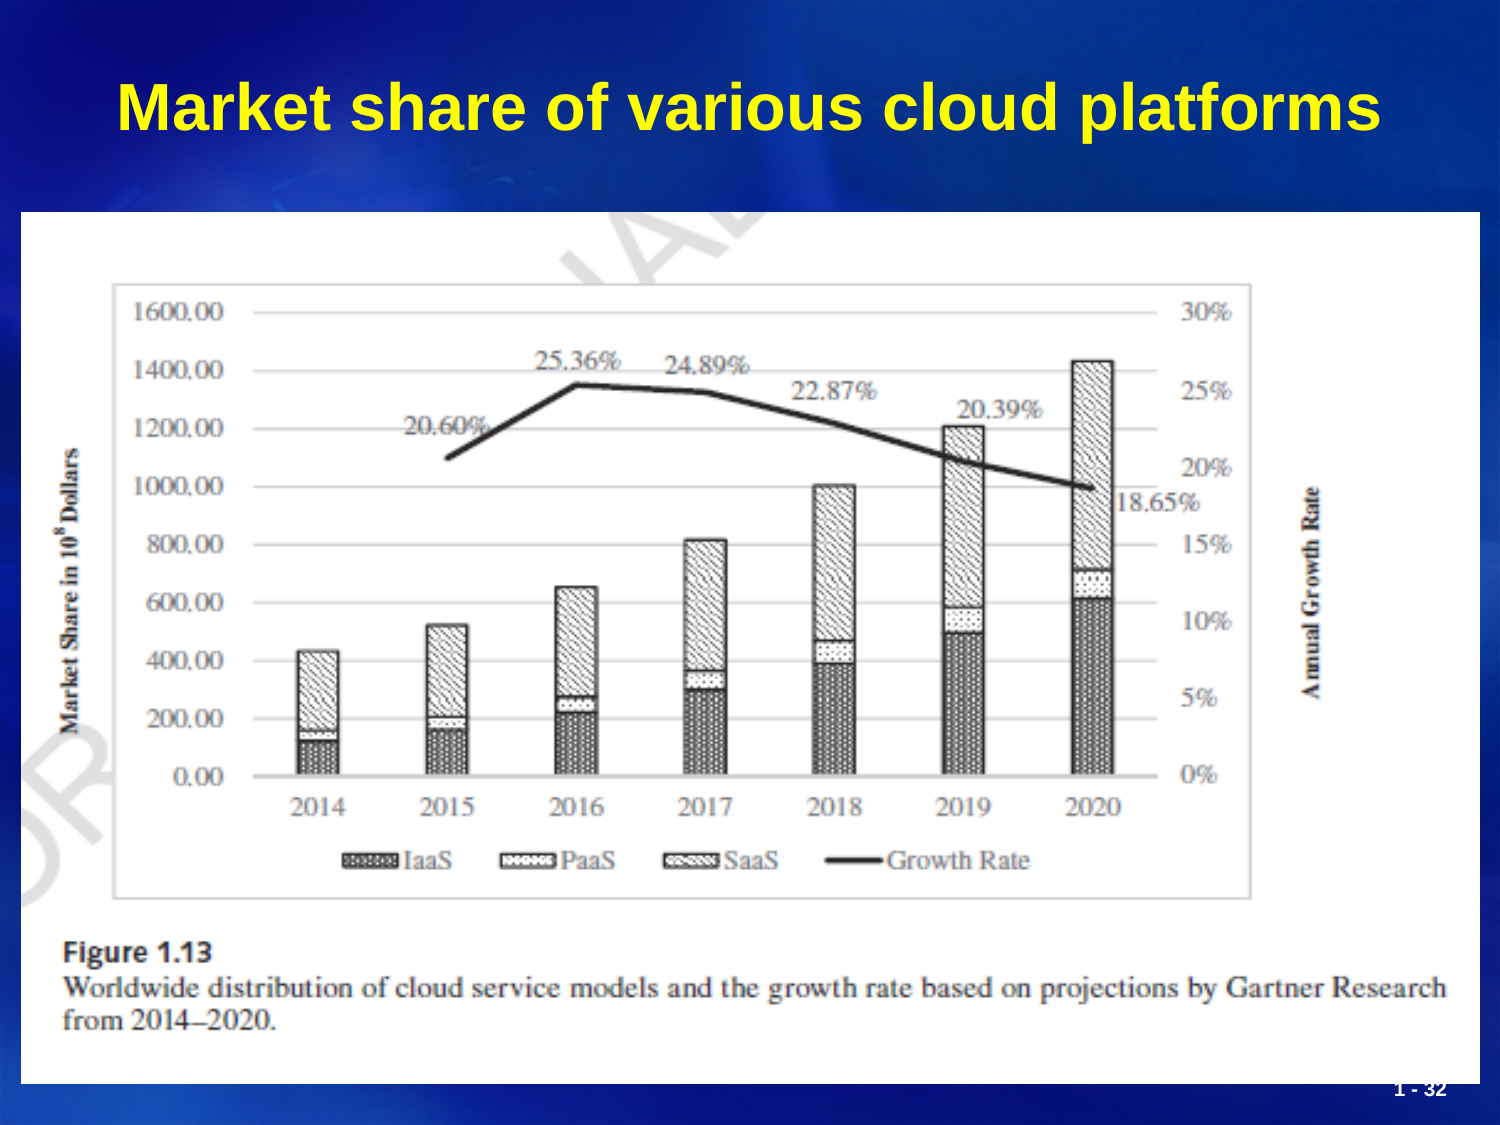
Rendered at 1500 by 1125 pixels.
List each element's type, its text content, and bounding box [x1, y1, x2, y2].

picture [0, 0, 1500, 1125]
text_box Market share of various cloud platforms [59, 55, 1459, 151]
